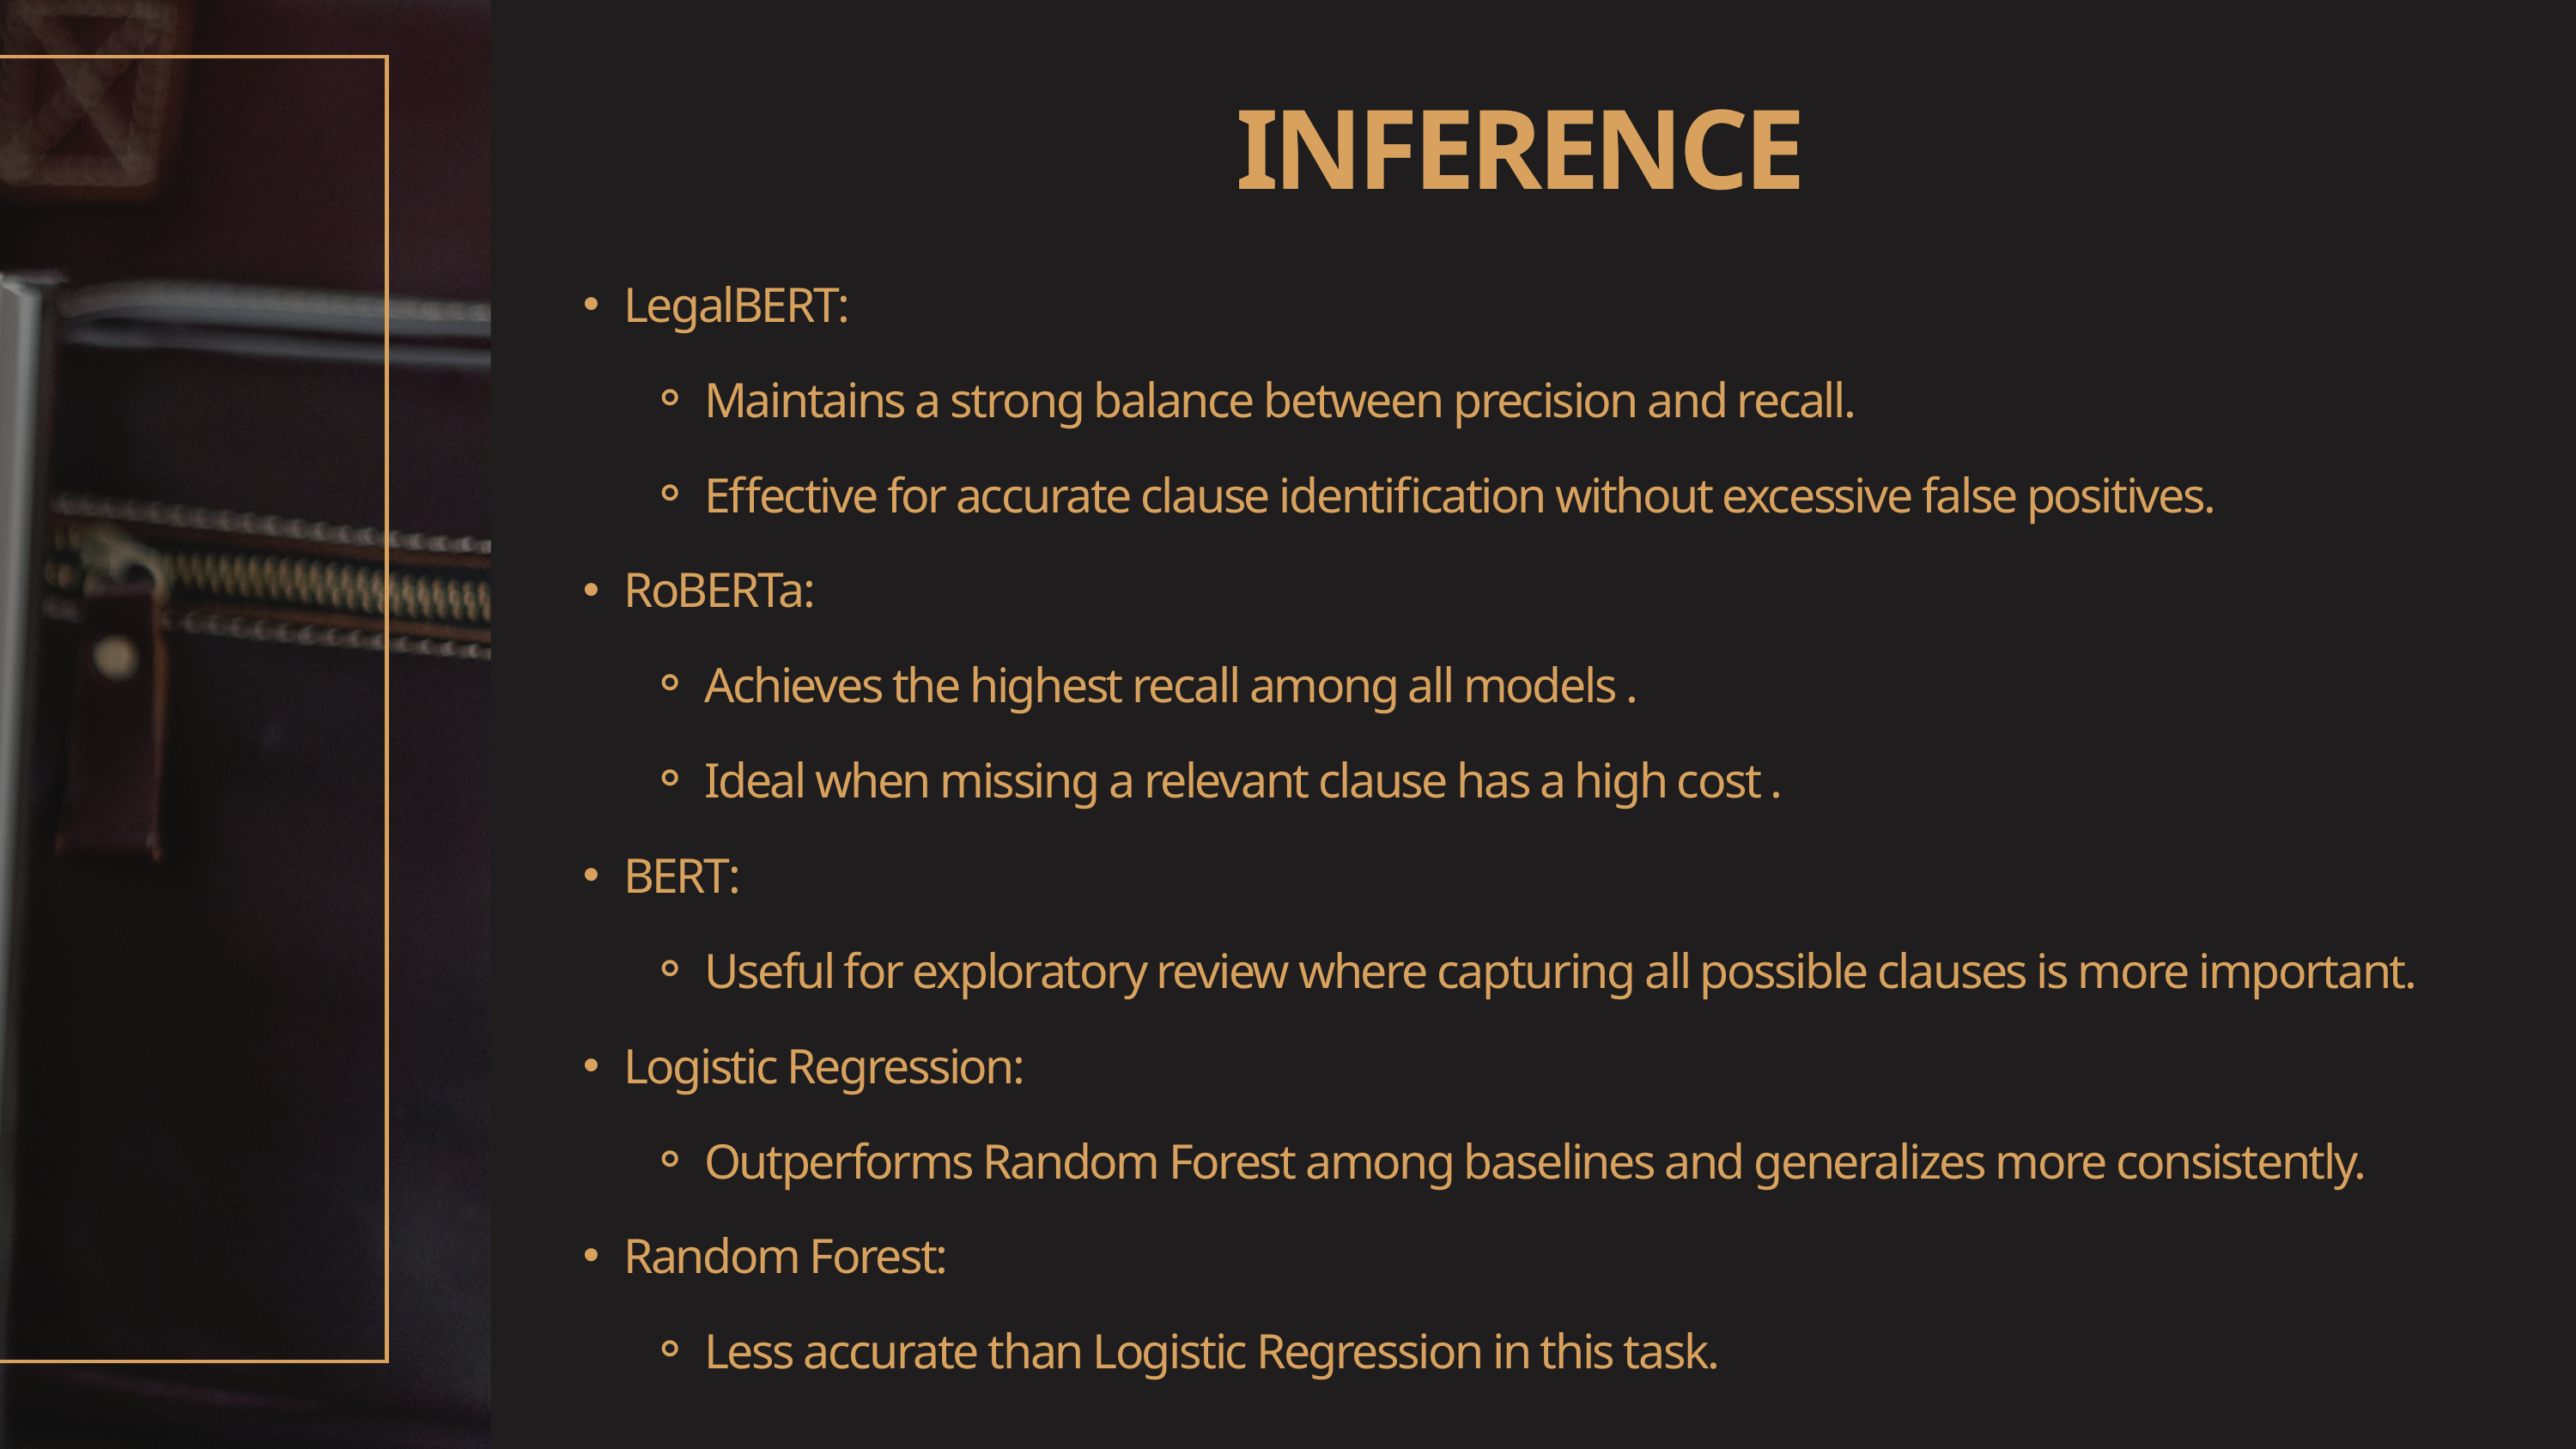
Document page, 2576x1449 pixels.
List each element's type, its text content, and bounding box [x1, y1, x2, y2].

text_box INFERENCE [626, 79, 2416, 211]
text_box LegalBERT: Maintains a strong balance between precision and recall. Effective for accurate clause identification without excessive false positives. RoBERTa: Achieves the highest recall among all models . Ideal when missing a relevant clause has a high cost . BERT: Useful for exploratory review where capturing all possible clauses is more important. Logistic Regression: Outperforms Random Forest among baselines and generalizes more consistently. Random Forest: Less accurate than Logistic Regression in this task. [542, 236, 2539, 1449]
text_box [0, 0, 491, 1449]
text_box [0, 56, 387, 1362]
